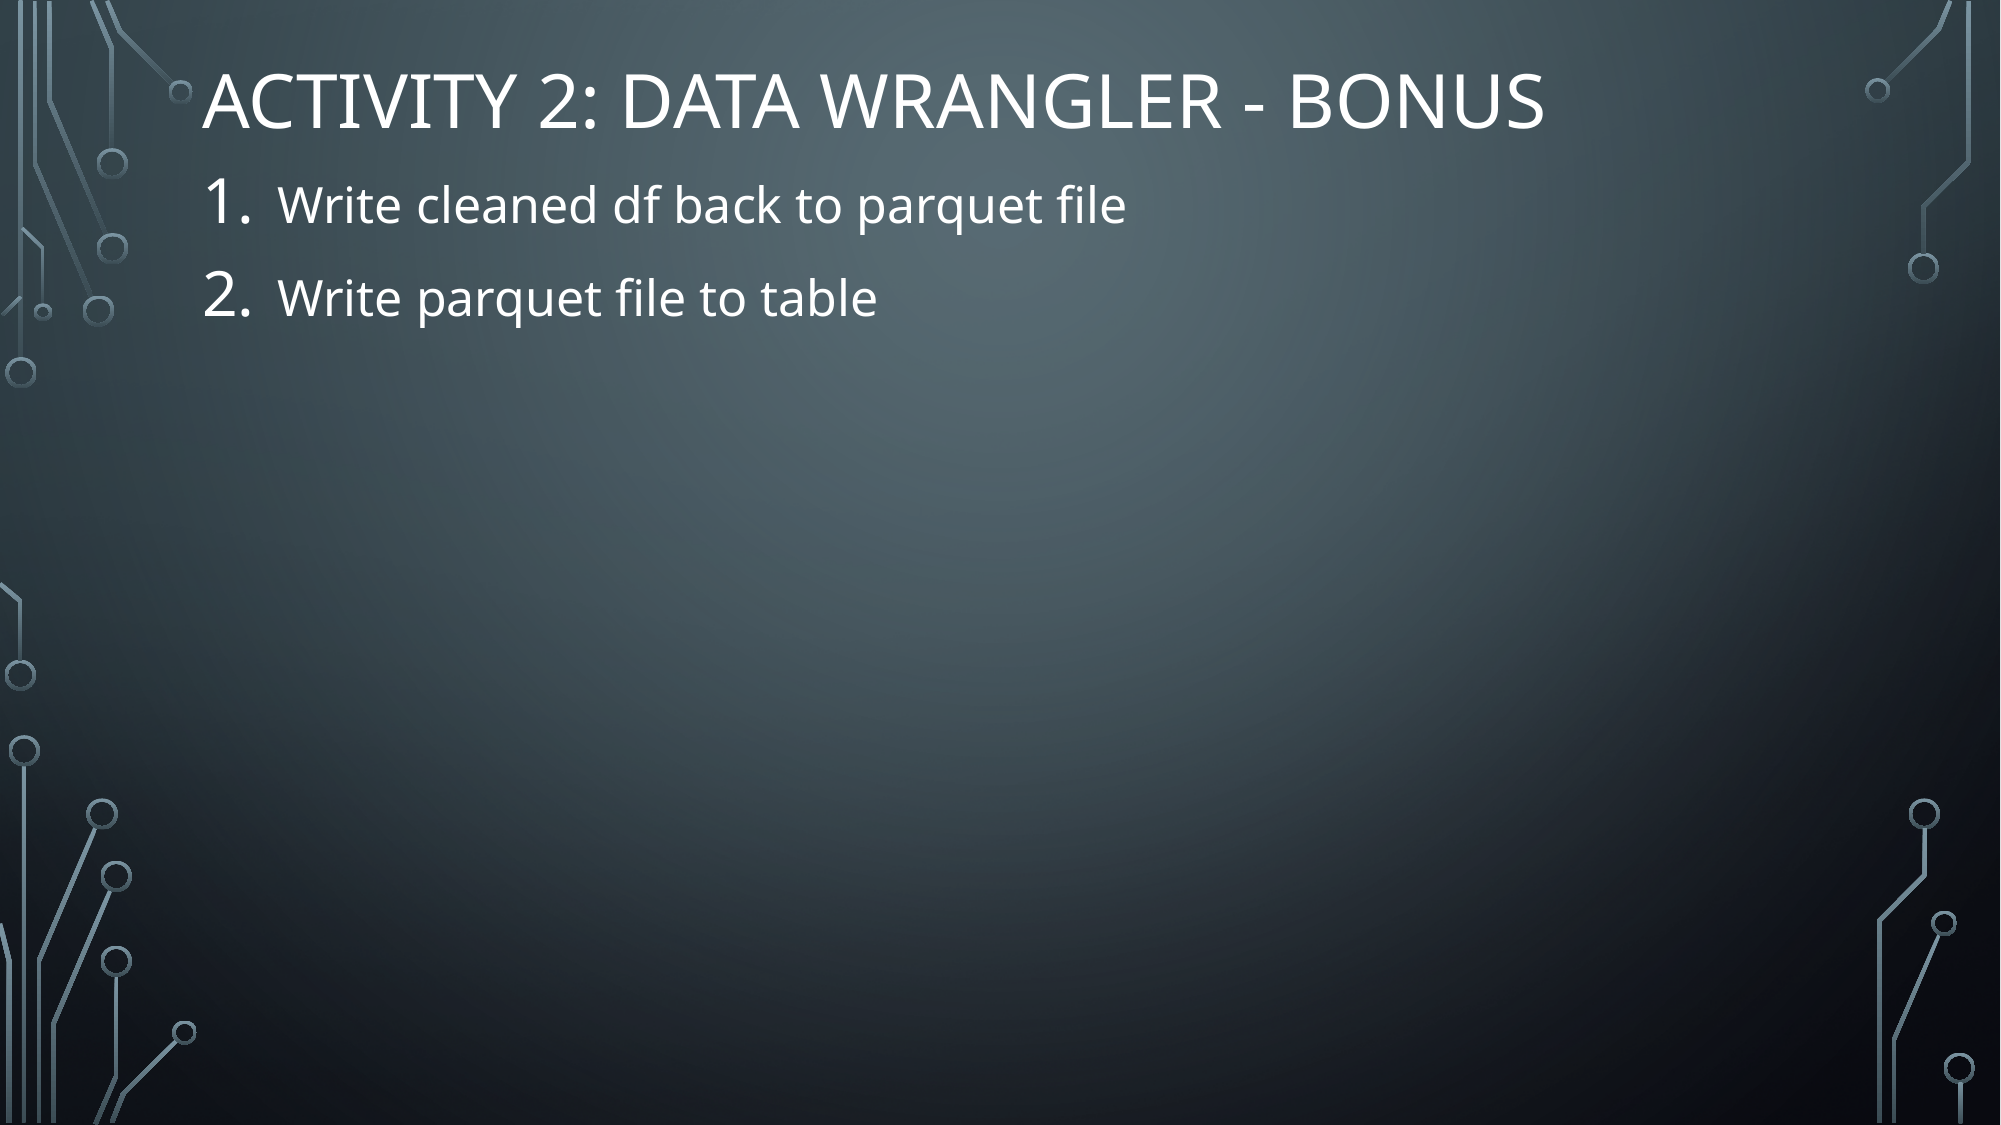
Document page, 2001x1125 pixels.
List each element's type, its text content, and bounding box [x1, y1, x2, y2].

list Write cleaned df back to parquet file Write parquet file to table [187, 154, 1912, 351]
title activity 2: Data Wrangler - Bonus [187, 39, 1813, 154]
